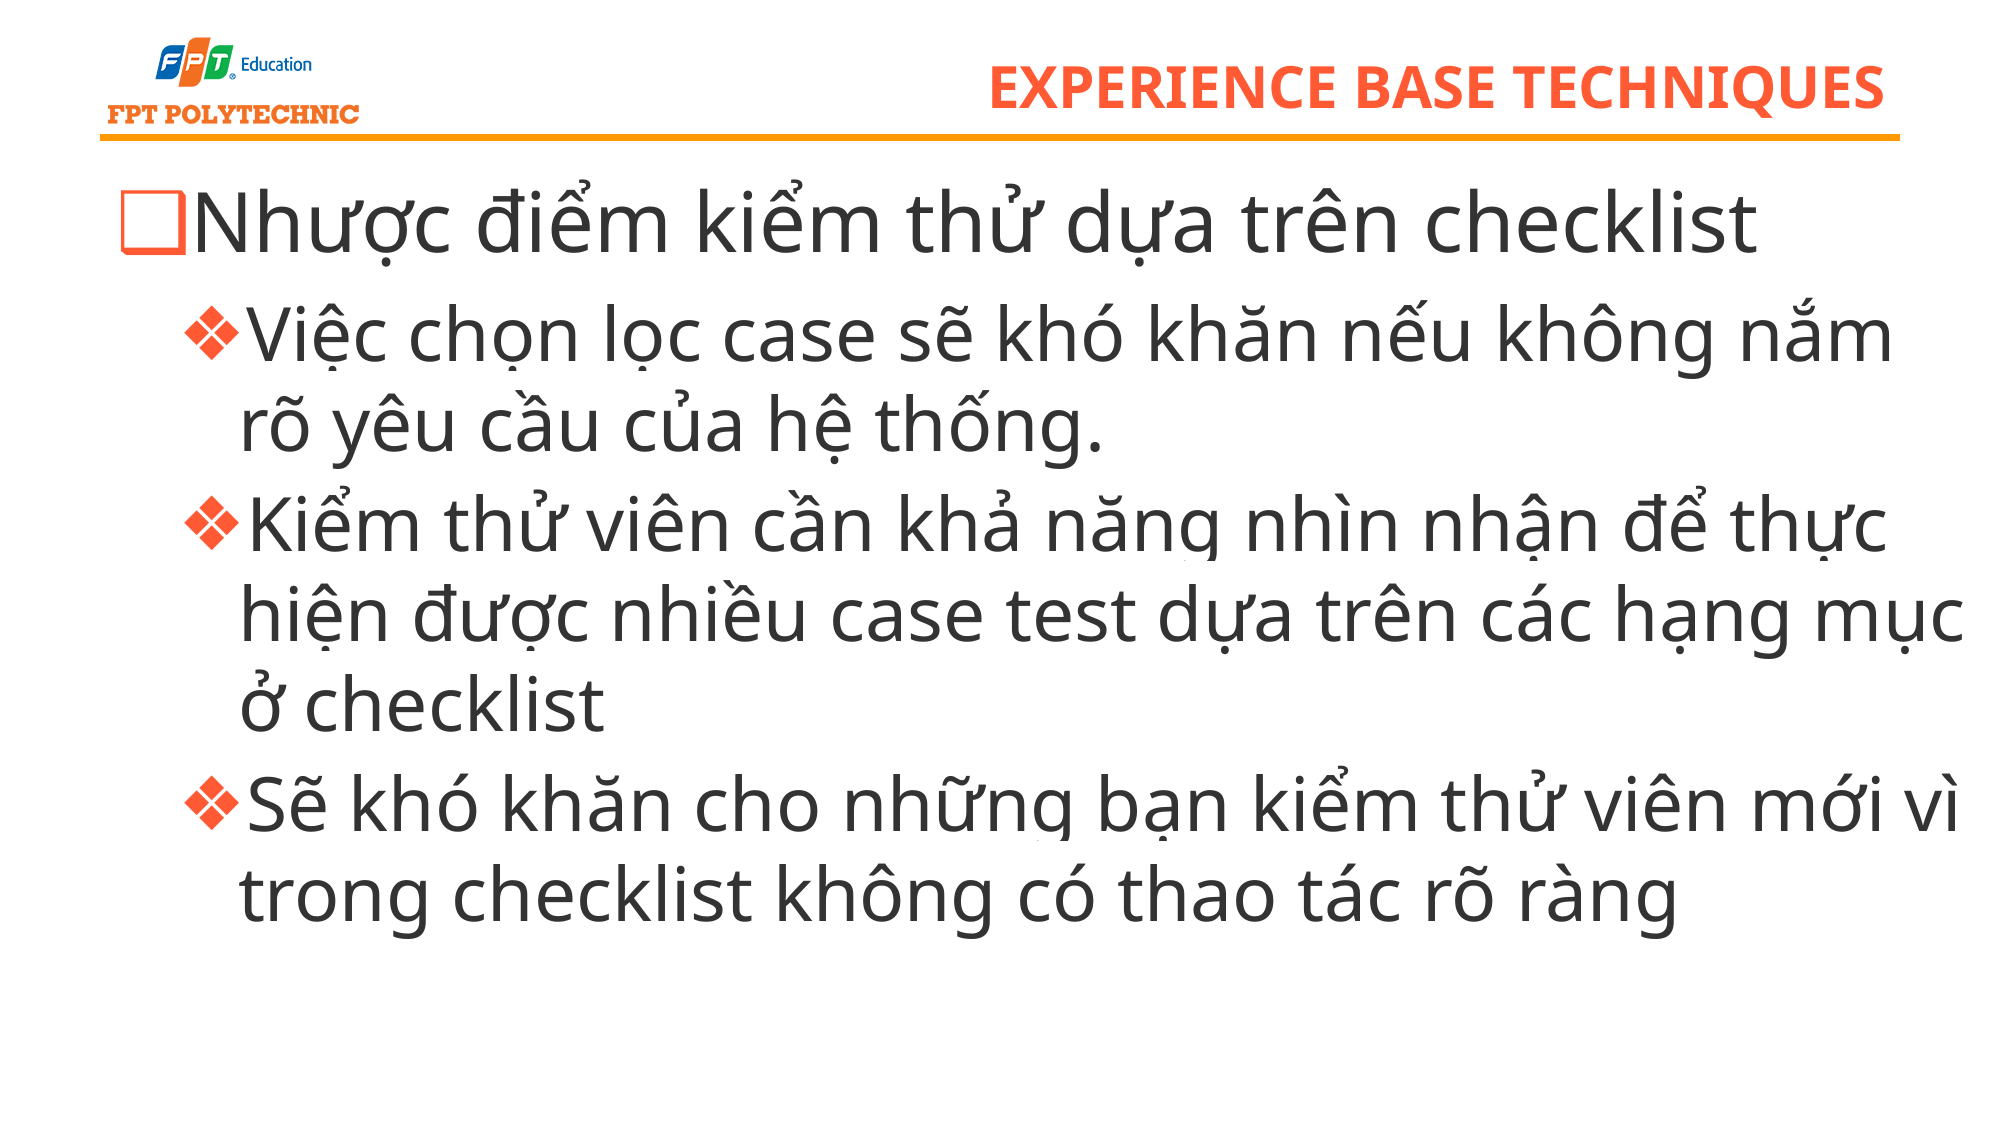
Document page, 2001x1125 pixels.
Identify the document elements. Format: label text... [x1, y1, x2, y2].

picture [99, 135, 367, 143]
text_box Việc chọn lọc case sẽ khó khăn nếu không nắm rõ yêu cầu của hệ thống. Kiểm thử viên cần khả năng nhìn nhận để thực hiện được nhiều case test dựa trên các hạng mục ở checklist Sẽ khó khăn cho những bạn kiểm thử viên mới vì trong checklist không có thao tác rõ ràng [101, 279, 1988, 1114]
text_box Nhược điểm kiểm thử dựa trên checklist [101, 153, 1900, 284]
picture [99, 25, 367, 134]
title experience base techniques [366, 45, 1900, 125]
